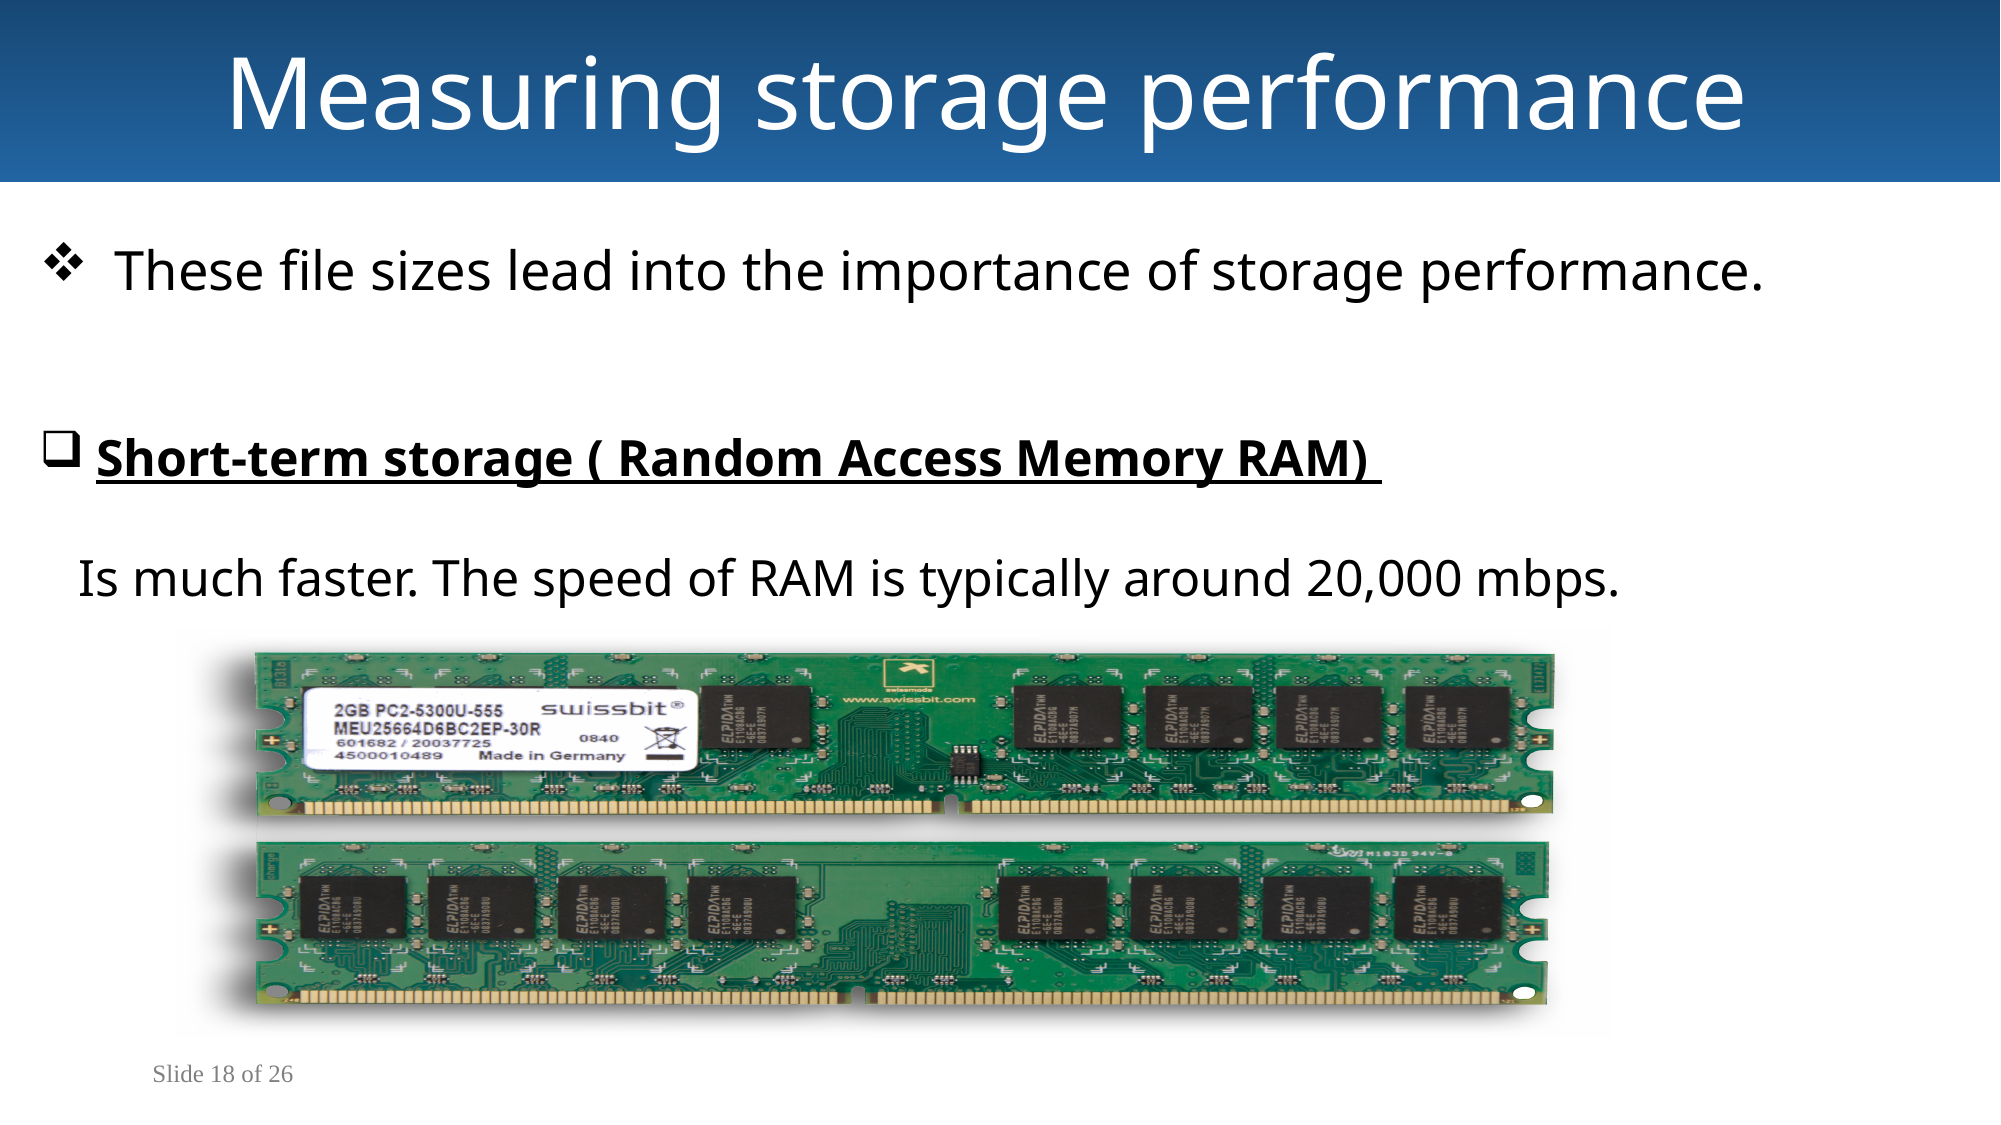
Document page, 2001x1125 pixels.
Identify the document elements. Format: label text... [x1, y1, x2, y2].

text_box These file sizes lead into the importance of storage performance. Short-term storage ( Random Access Memory RAM) Is much faster. The speed of RAM is typically around 20,000 mbps. [24, 228, 1973, 614]
slide_number Slide 18 of 26 [137, 1042, 588, 1103]
picture [176, 627, 1611, 1038]
text_box Measuring storage performance [0, 0, 2000, 183]
